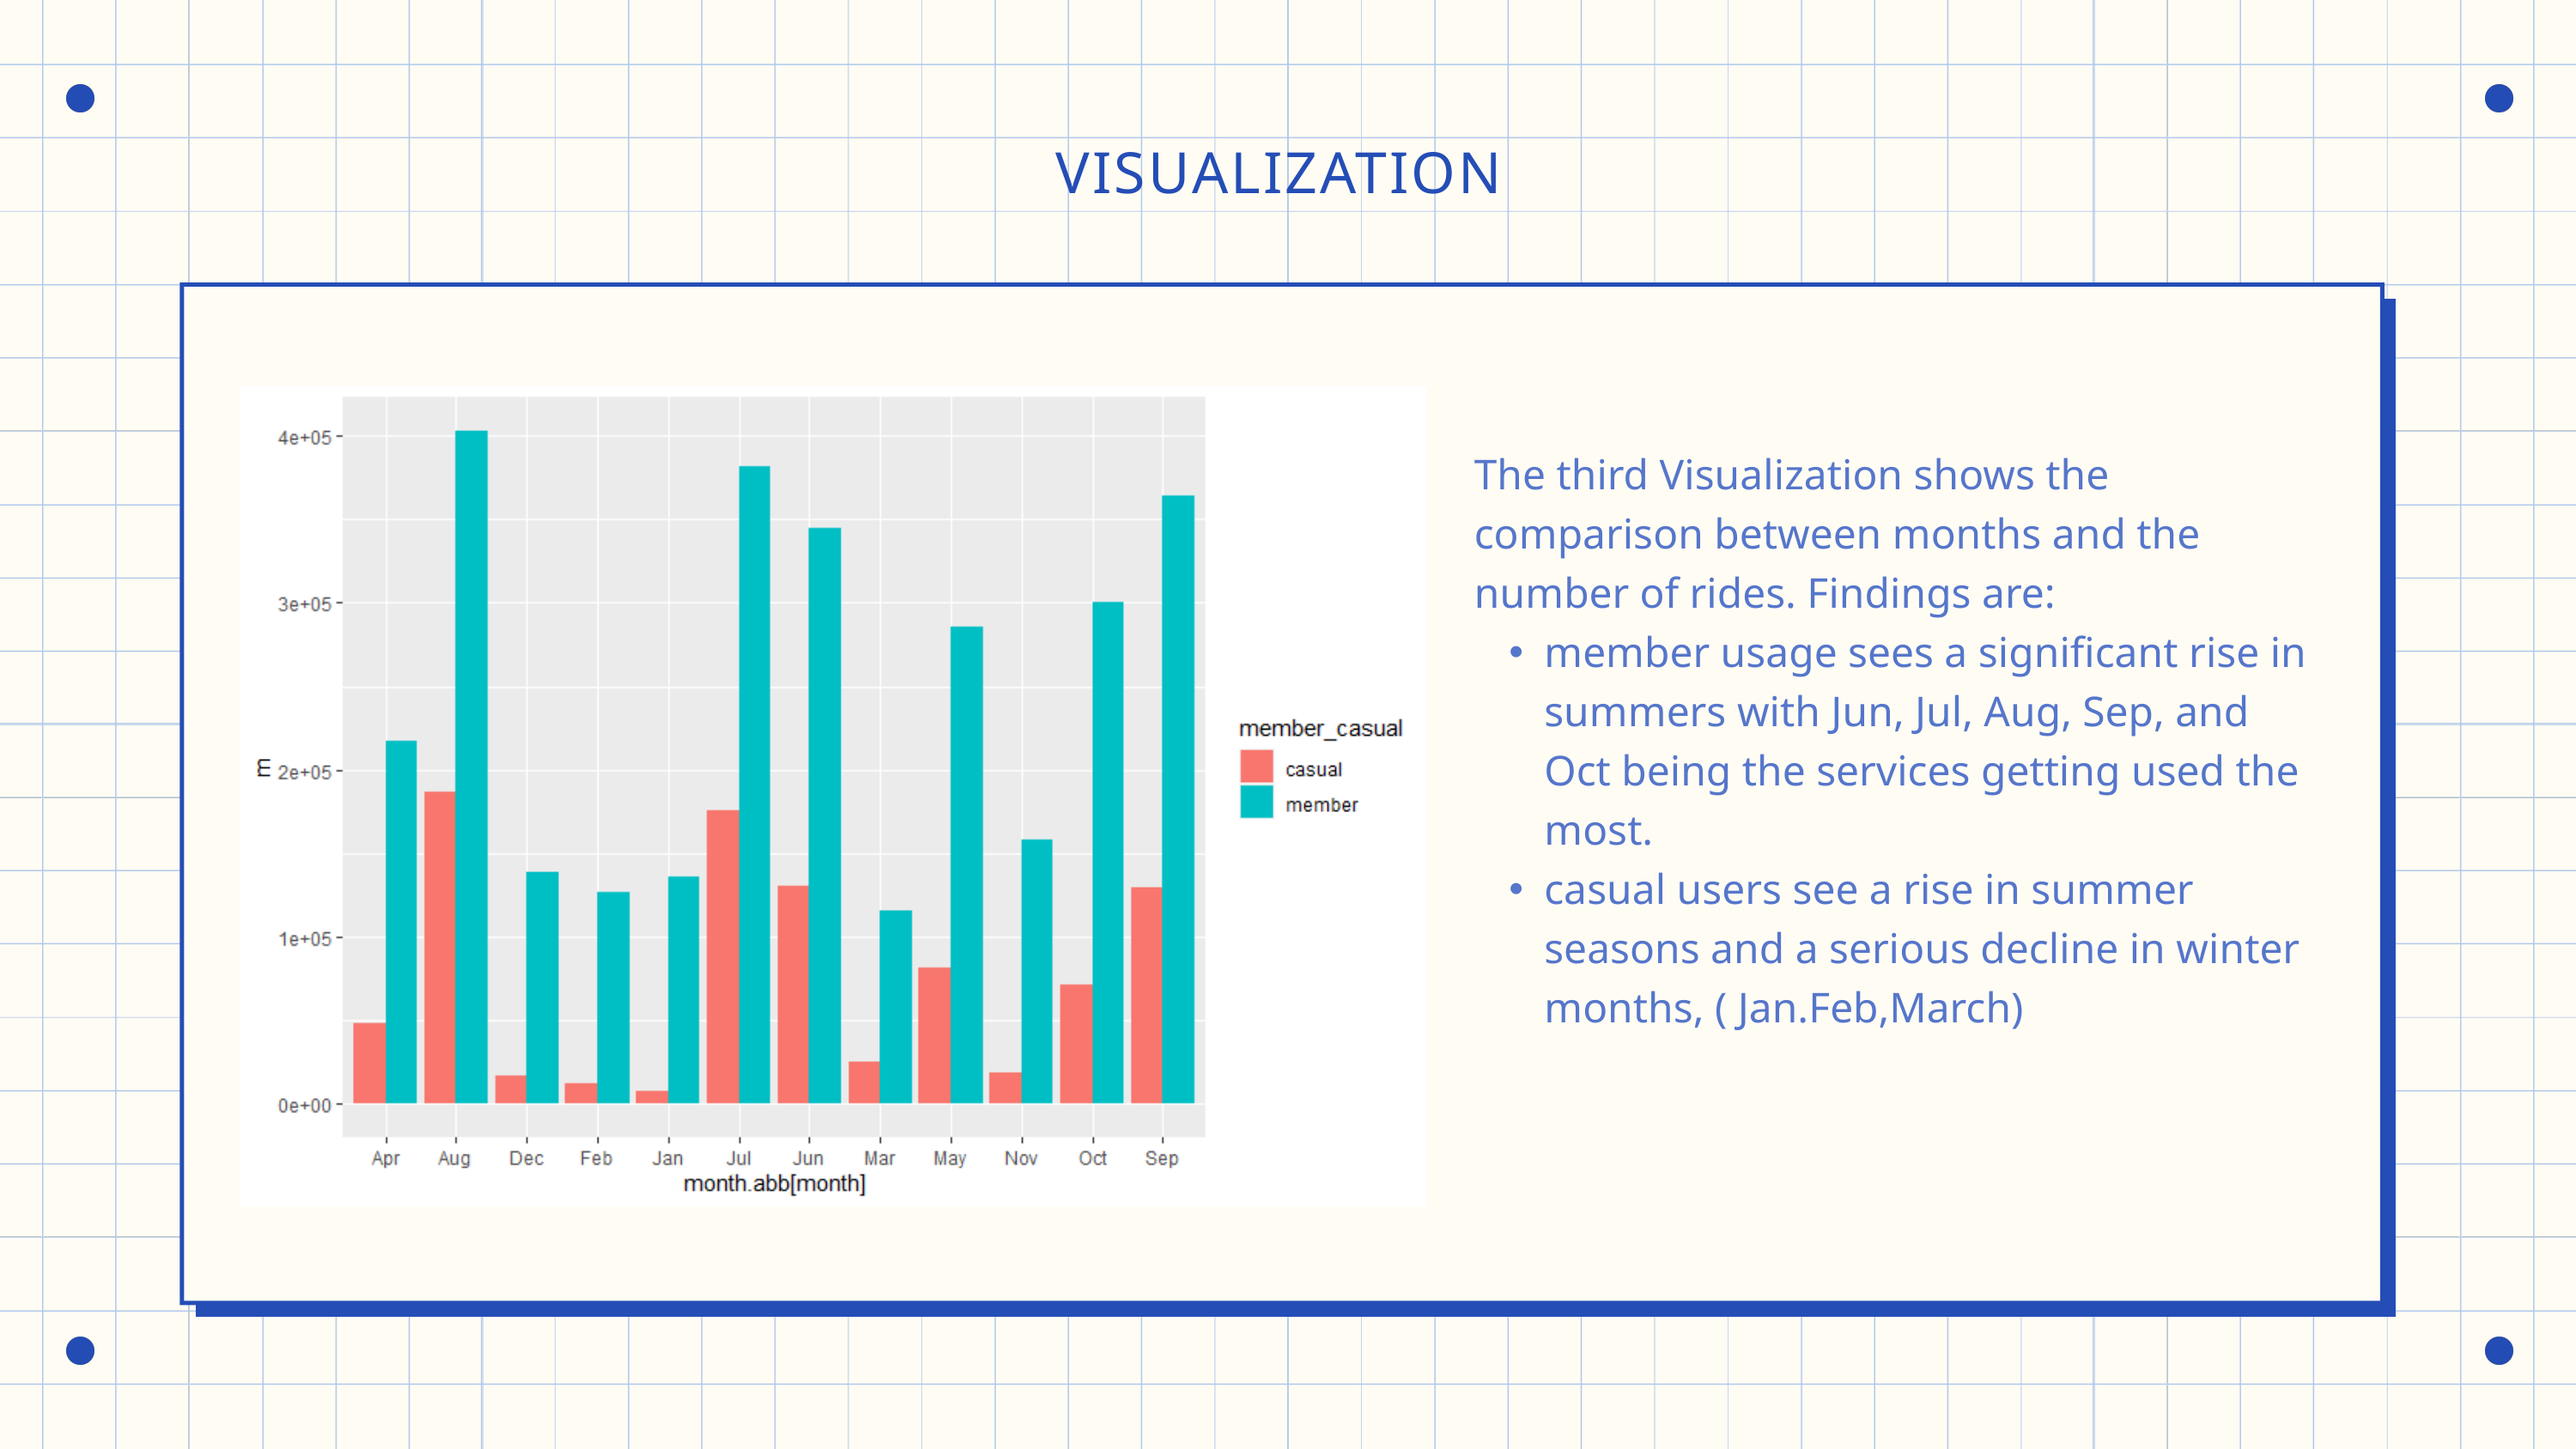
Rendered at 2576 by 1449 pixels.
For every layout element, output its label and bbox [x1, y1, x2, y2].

picture [66, 1336, 94, 1365]
picture [2485, 1336, 2513, 1365]
text_box [179, 282, 2397, 1317]
picture [240, 386, 1426, 1207]
text_box [0, 0, 2576, 1449]
picture [2485, 83, 2513, 112]
picture [66, 83, 94, 112]
